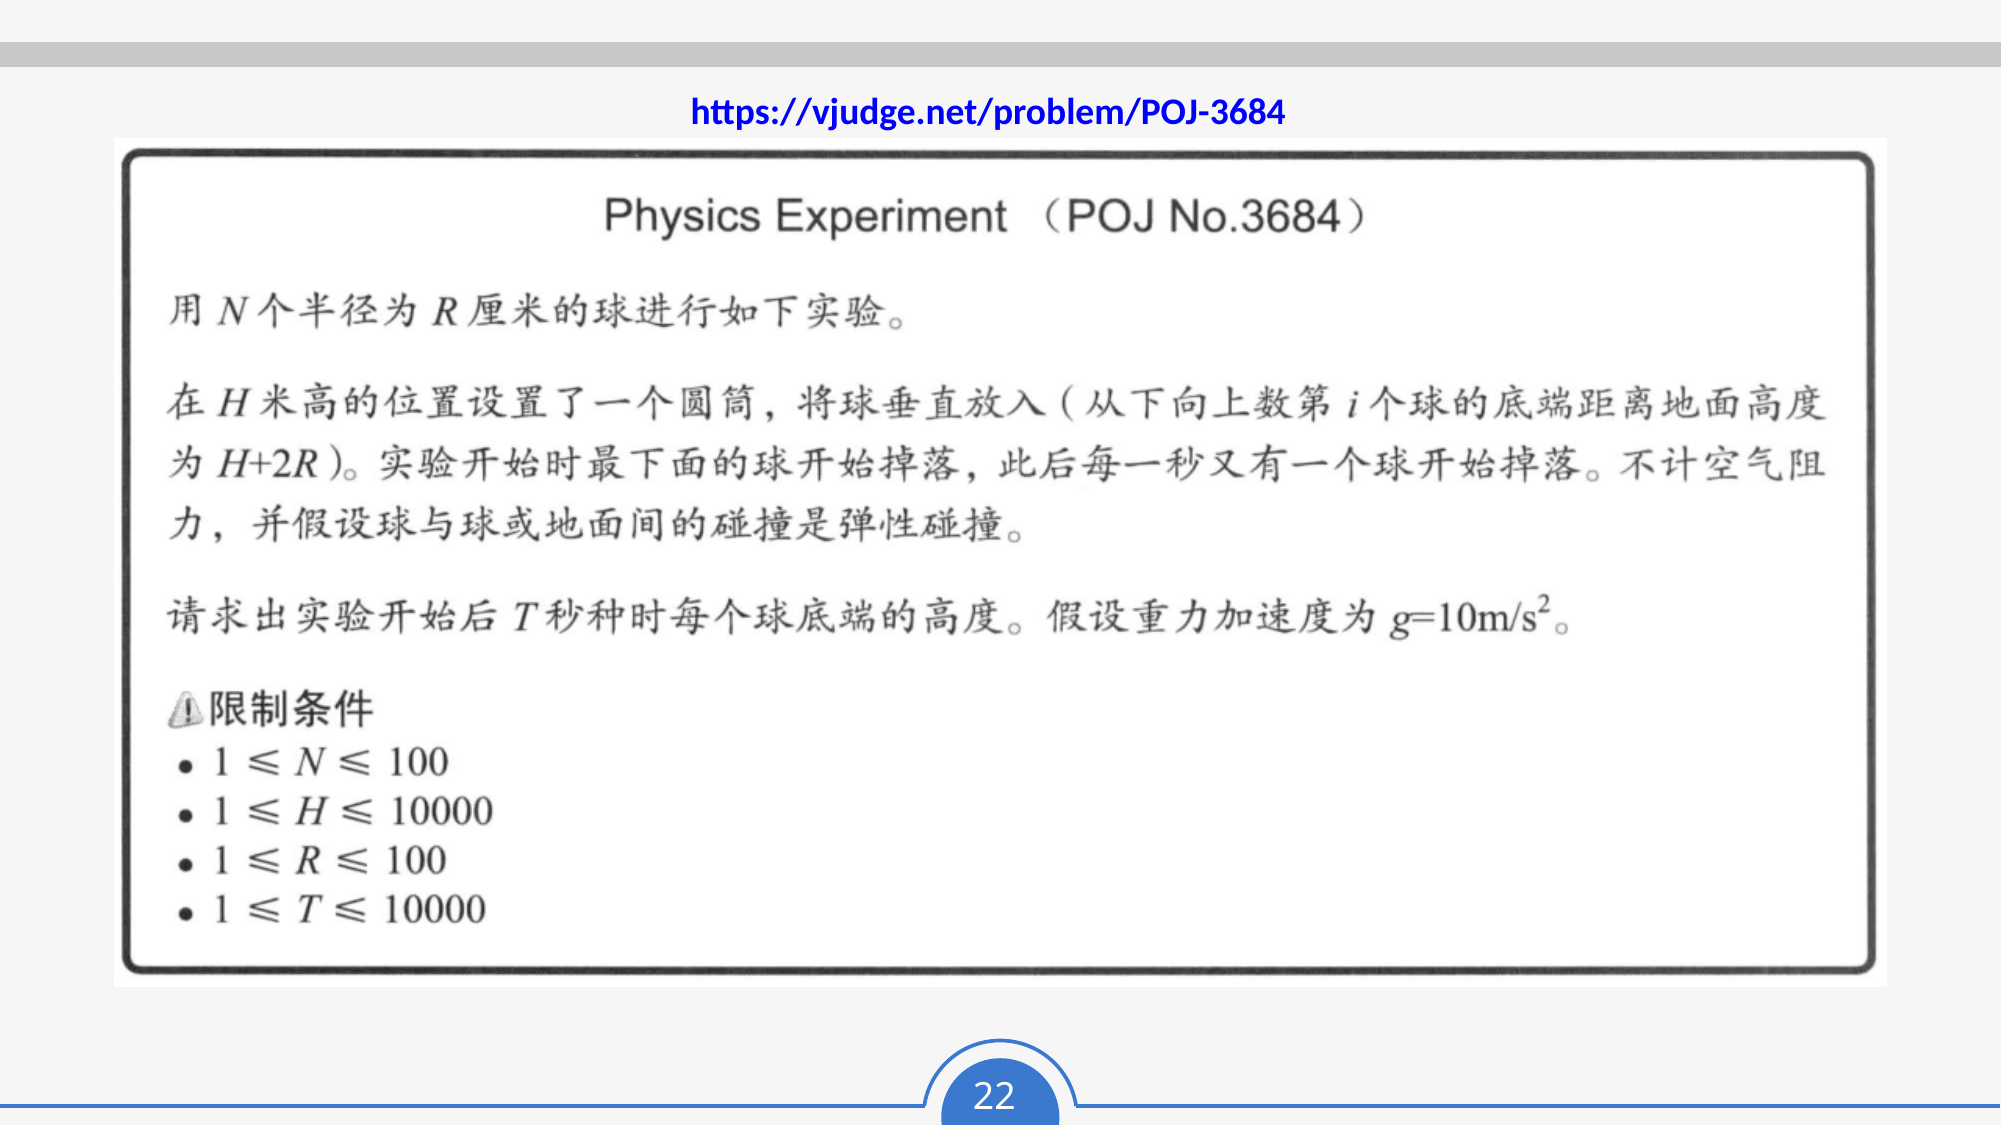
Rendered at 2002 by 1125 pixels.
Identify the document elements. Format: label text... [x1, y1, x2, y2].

picture [114, 138, 1887, 987]
text_box https://vjudge.net/problem/POJ-3684 [675, 79, 1302, 134]
